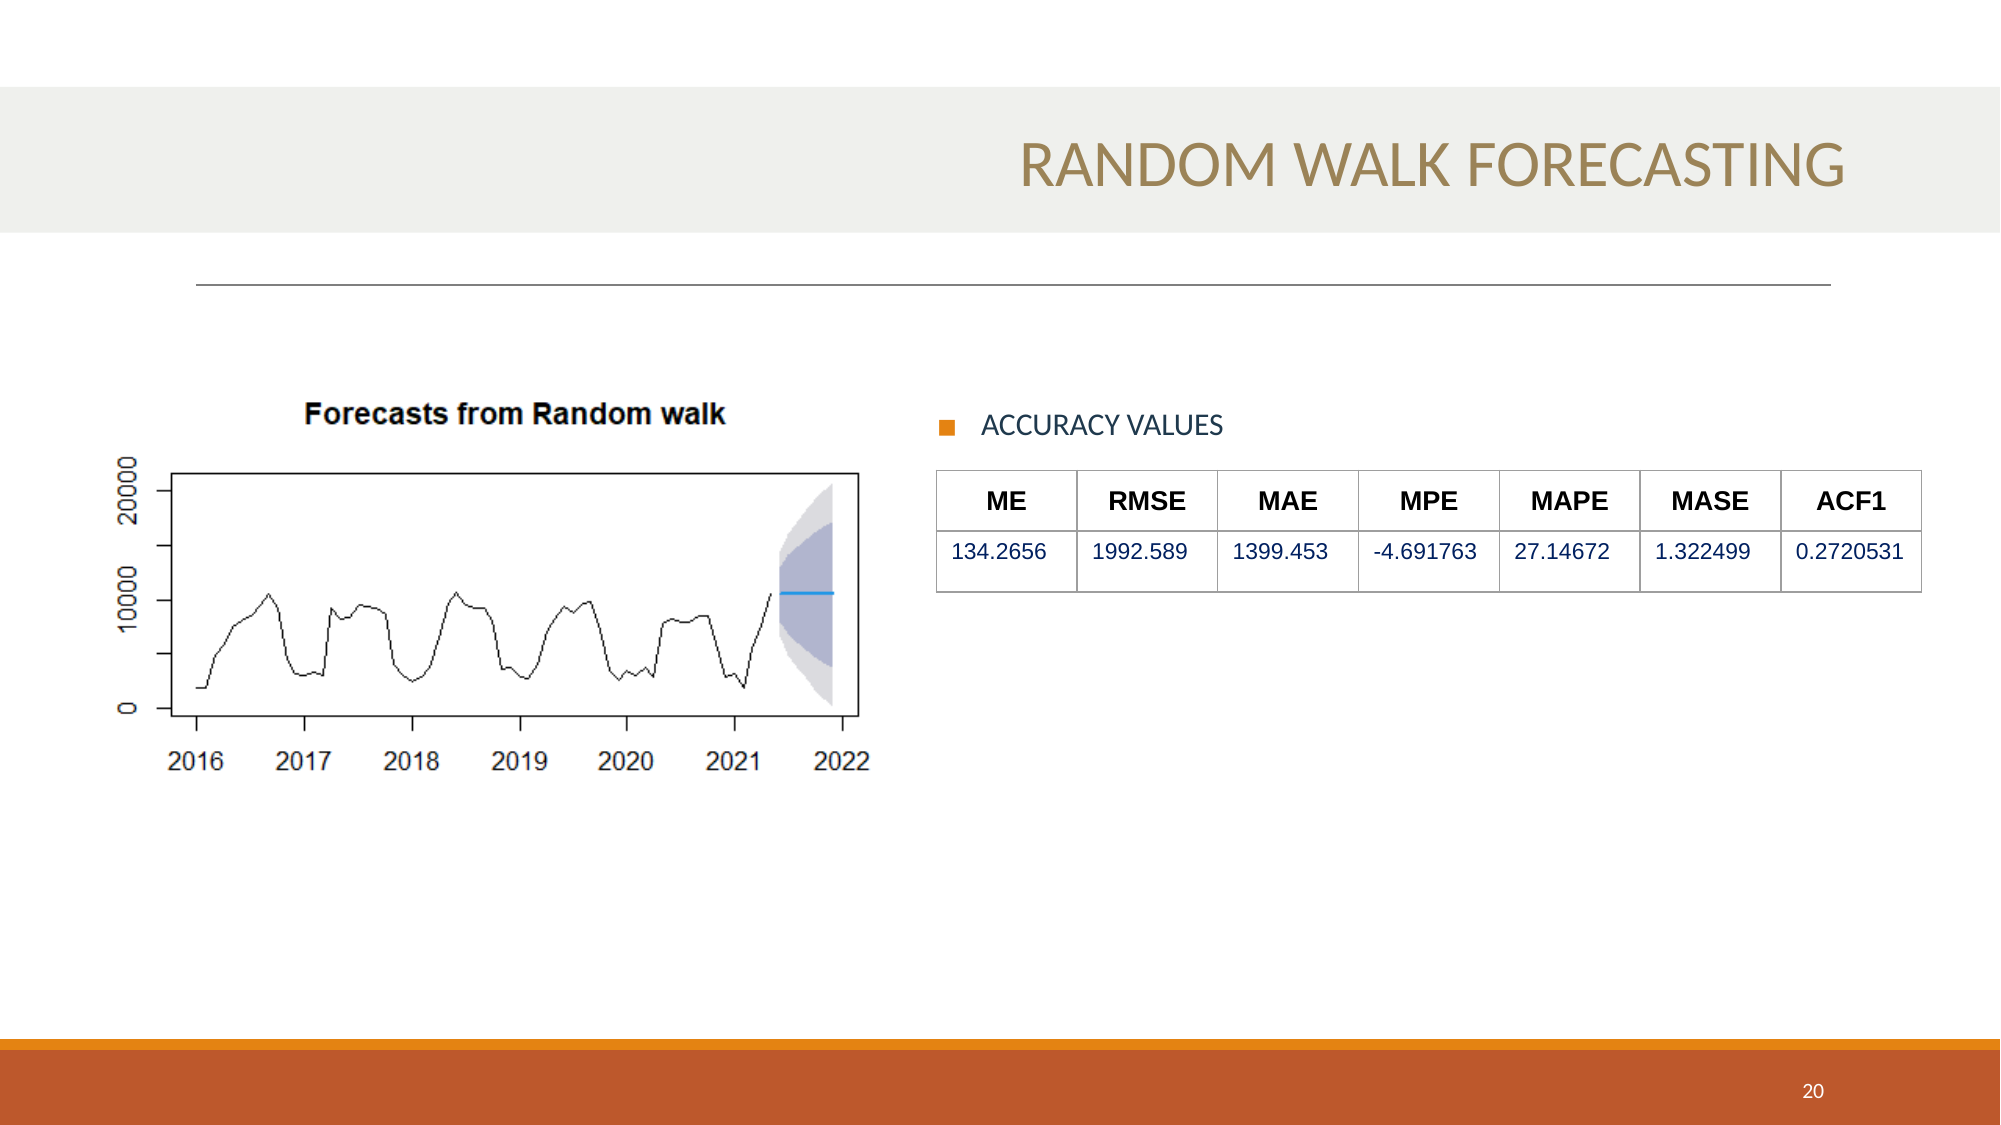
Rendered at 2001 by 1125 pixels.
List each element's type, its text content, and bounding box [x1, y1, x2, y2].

table_header ME [937, 471, 1076, 530]
table_cell 1.322499 [1641, 532, 1780, 591]
table_cell -4.691763 [1359, 532, 1499, 591]
table_cell 27.14672 [1500, 532, 1639, 591]
table_header MASE [1641, 471, 1780, 530]
picture [49, 350, 922, 869]
table_header MAE [1218, 471, 1358, 530]
table_header MPE [1359, 471, 1499, 530]
table_header MAPE [1500, 471, 1639, 530]
table_cell 134.2656 [937, 532, 1076, 591]
table_cell 1992.589 [1078, 532, 1217, 591]
table_header ACF1 [1782, 471, 1921, 530]
slide_number 20 [1624, 1059, 1840, 1120]
text_box ACCURACY VALUES [936, 282, 1924, 450]
table_cell 1399.453 [1218, 532, 1358, 591]
table_header RMSE [1078, 471, 1217, 530]
title RANDOM WALK FORECASTING [137, 106, 1863, 226]
table_cell 0.2720531 [1782, 532, 1921, 591]
